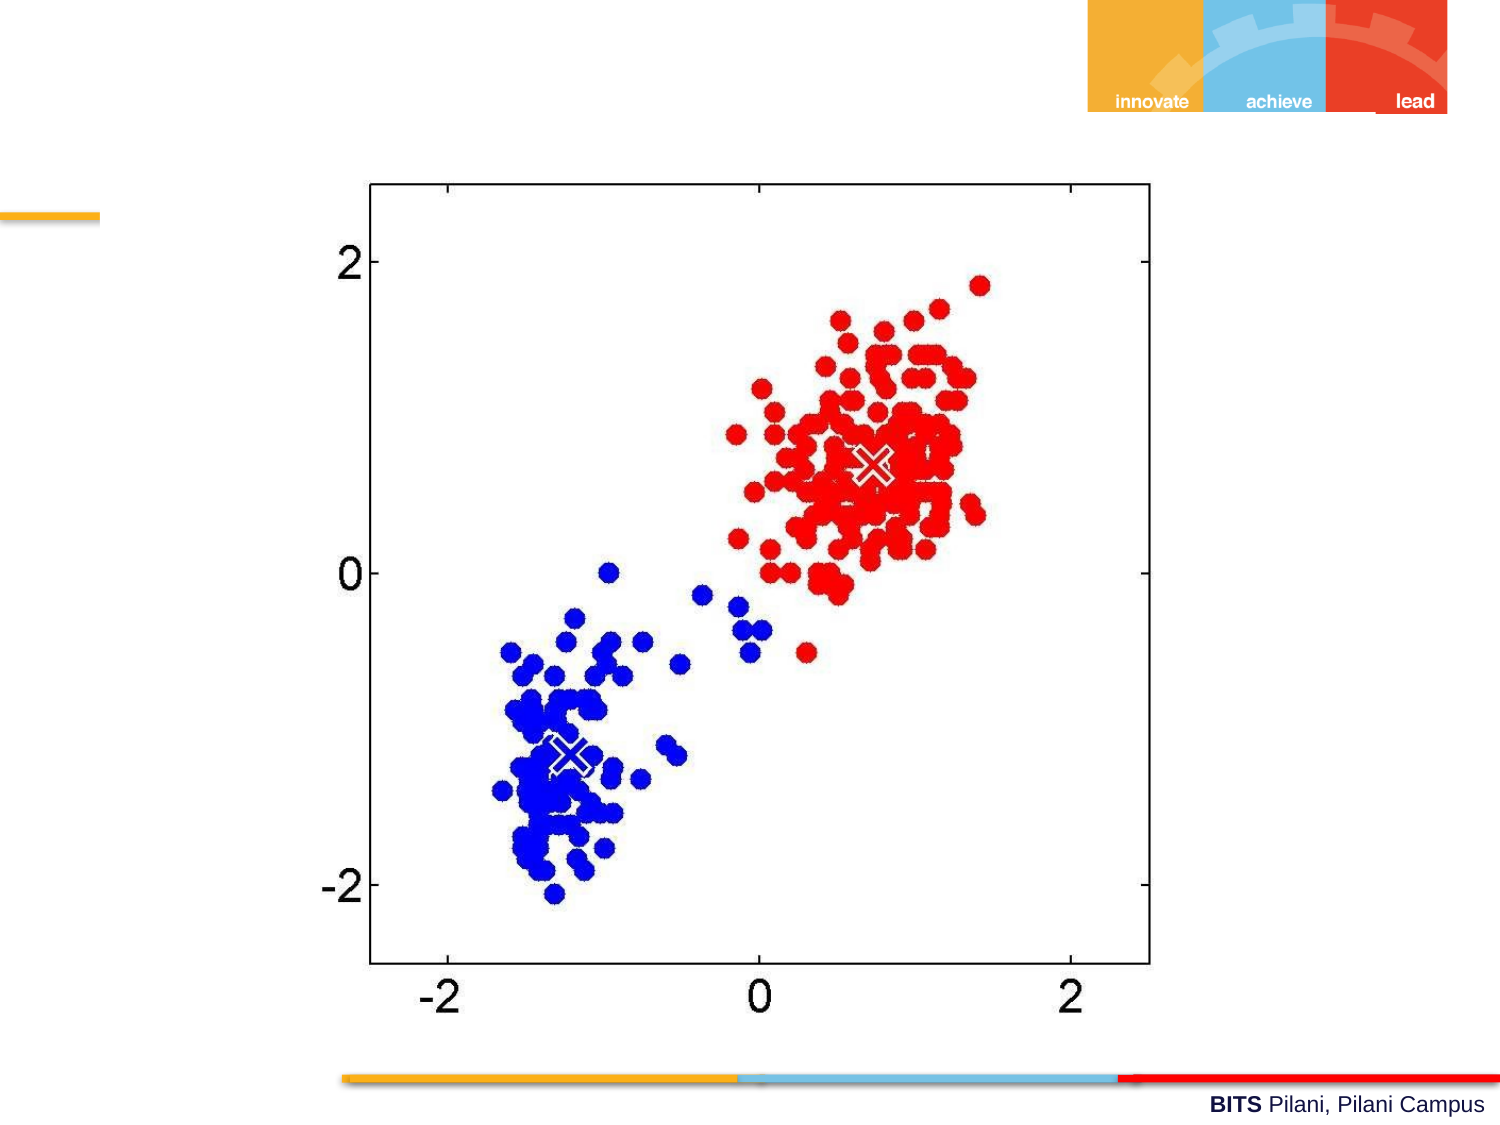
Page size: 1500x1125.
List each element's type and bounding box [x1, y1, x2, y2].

text_box [99, 112, 1376, 1069]
picture [1087, 0, 1448, 114]
